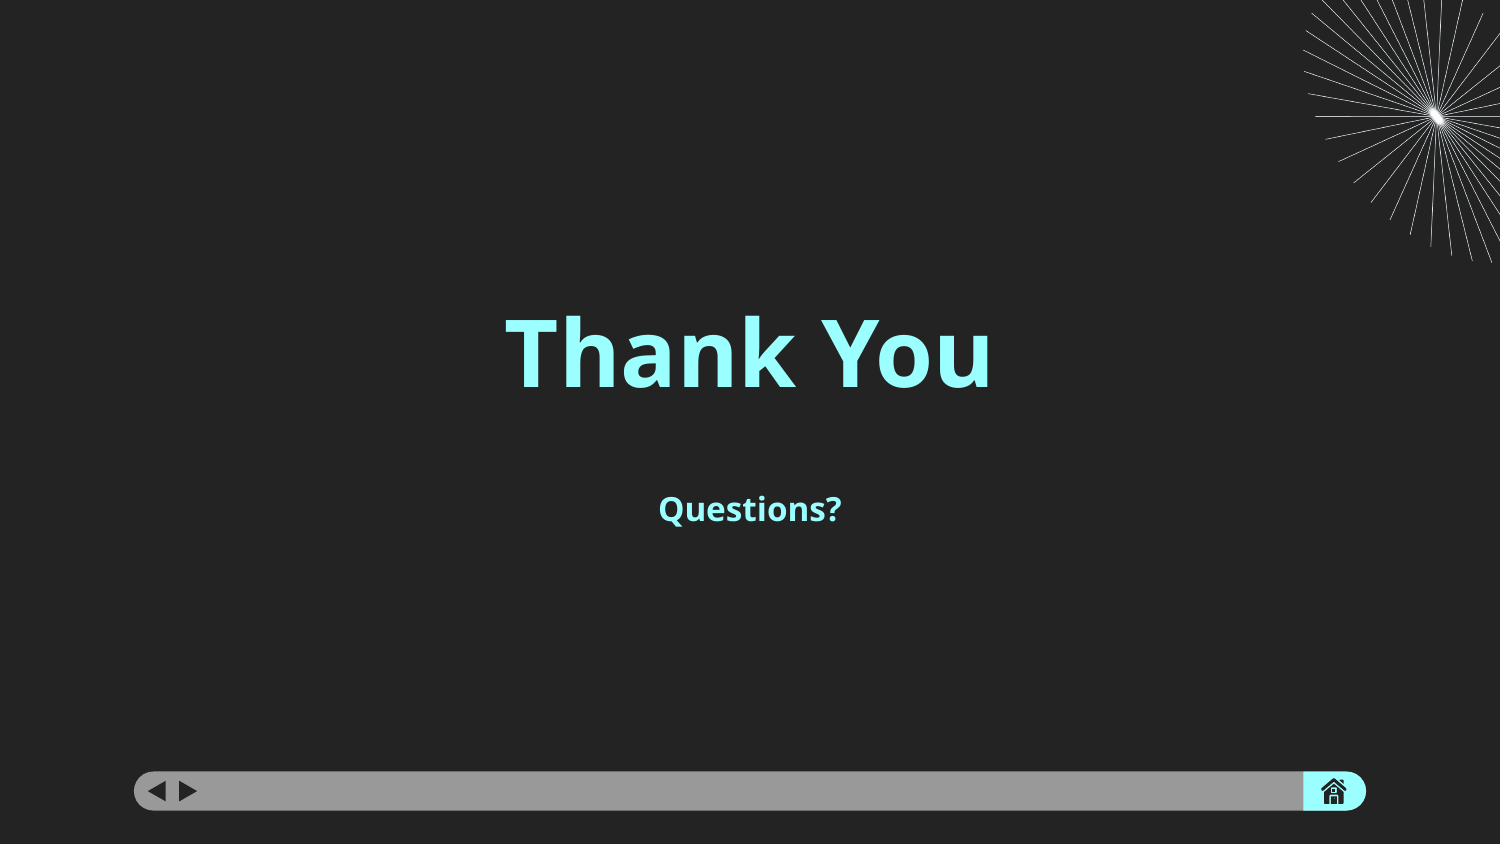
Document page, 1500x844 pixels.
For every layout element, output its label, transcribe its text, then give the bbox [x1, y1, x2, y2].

picture [1303, 0, 1500, 263]
title Thank You Questions? [380, 214, 1120, 630]
